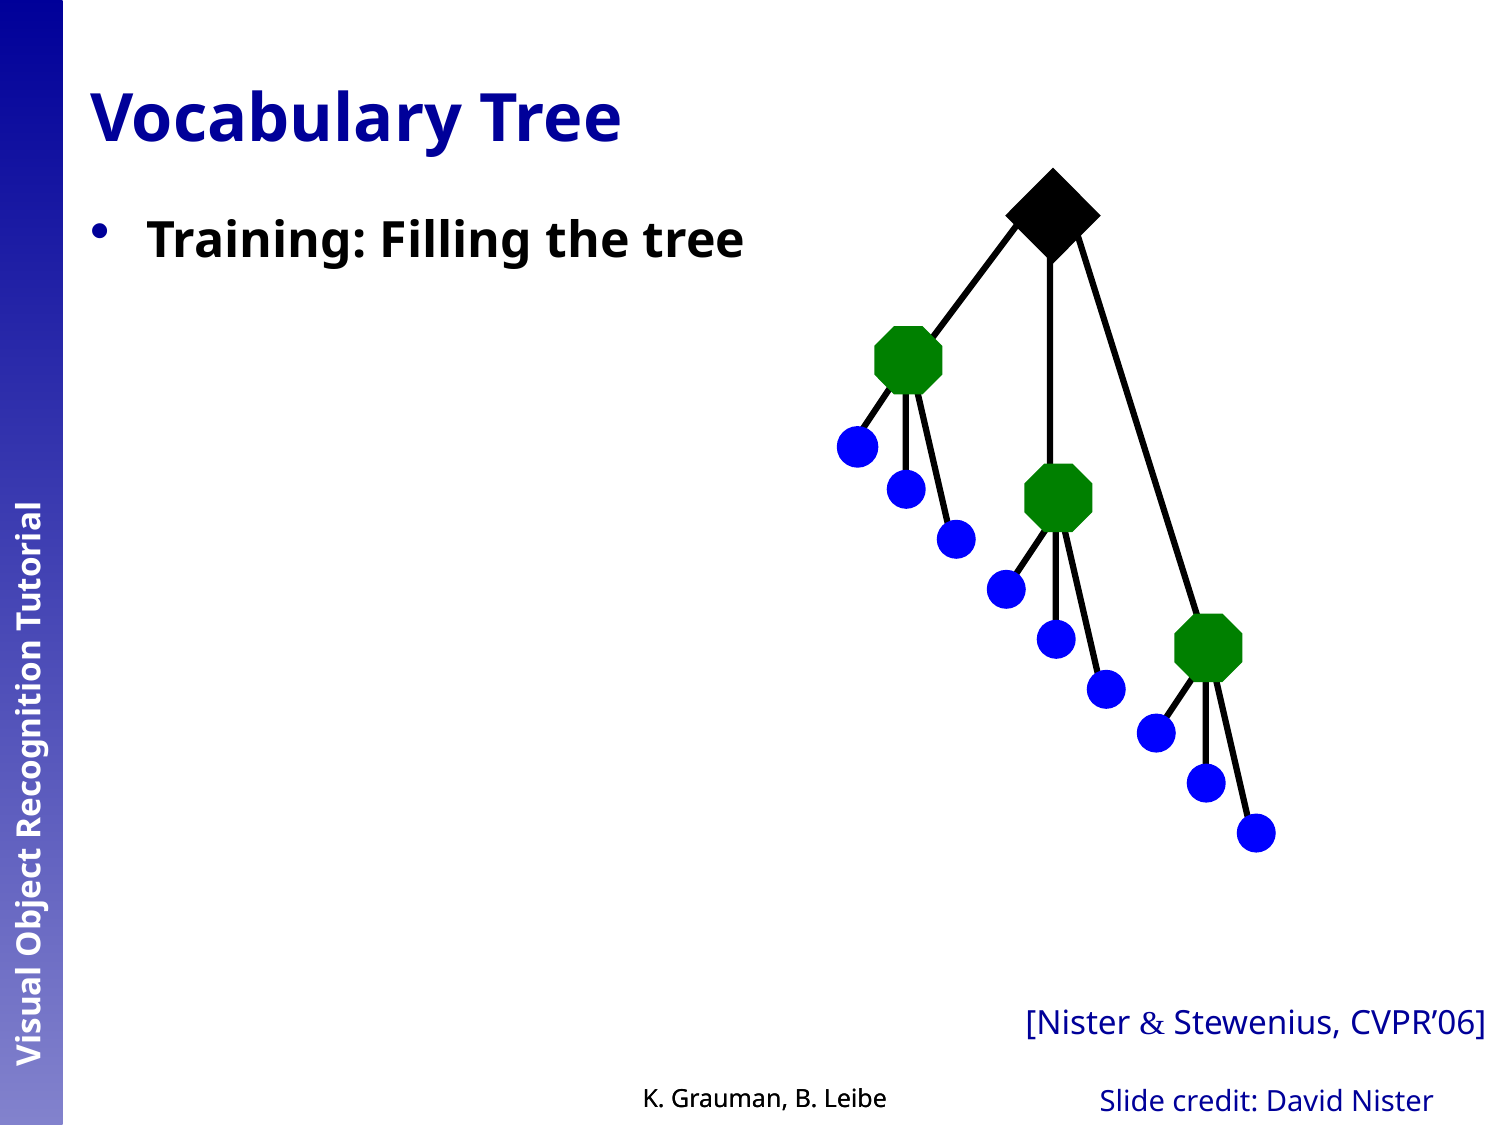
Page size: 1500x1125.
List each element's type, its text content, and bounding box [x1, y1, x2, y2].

text_box [1137, 714, 1176, 752]
text_box [987, 570, 1026, 609]
text_box [Nister & Stewenius, CVPR’06] [1010, 993, 1500, 1049]
text_box [837, 426, 878, 467]
text_box [875, 326, 942, 394]
text_box [887, 470, 925, 509]
text_box [1087, 670, 1126, 709]
text_box [1237, 814, 1276, 852]
text_box Slide credit: David Nister [1084, 1074, 1449, 1125]
list Training: Filling the tree [75, 200, 1500, 938]
text_box [1025, 464, 1092, 532]
text_box [937, 520, 976, 559]
text_box [1006, 168, 1100, 263]
text_box [1187, 764, 1225, 802]
text_box K. Grauman, B. Leibe [389, 1074, 1084, 1125]
text_box [1175, 614, 1242, 682]
title Vocabulary Tree [75, 62, 1500, 163]
text_box [1037, 620, 1075, 659]
